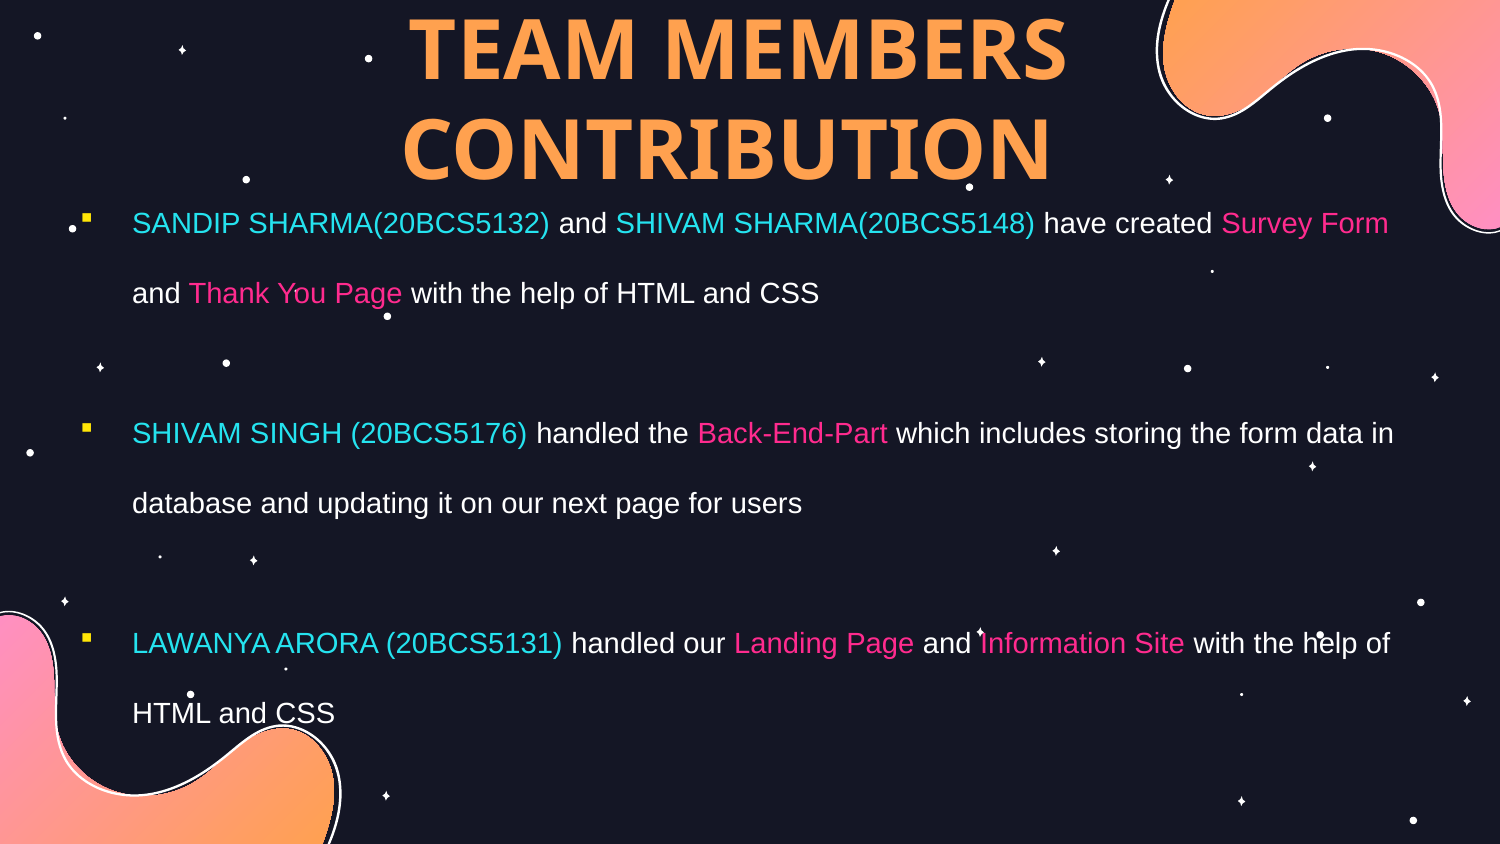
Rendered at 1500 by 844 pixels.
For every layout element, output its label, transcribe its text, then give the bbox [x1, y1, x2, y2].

title TEAM MEMBERS CONTRIBUTION [355, 50, 1100, 142]
subtitle SANDIP SHARMA(20BCS5132) and SHIVAM SHARMA(20BCS5148) have created Survey Form and Thank You Page with the help of HTML and CSS SHIVAM SINGH (20BCS5176) handled the Back-End-Part which includes storing the form data in database and updating it on our next page for users LAWANYA ARORA (20BCS5131) handled our Landing Page and Information Site with the help of HTML and CSS [42, 174, 1458, 764]
